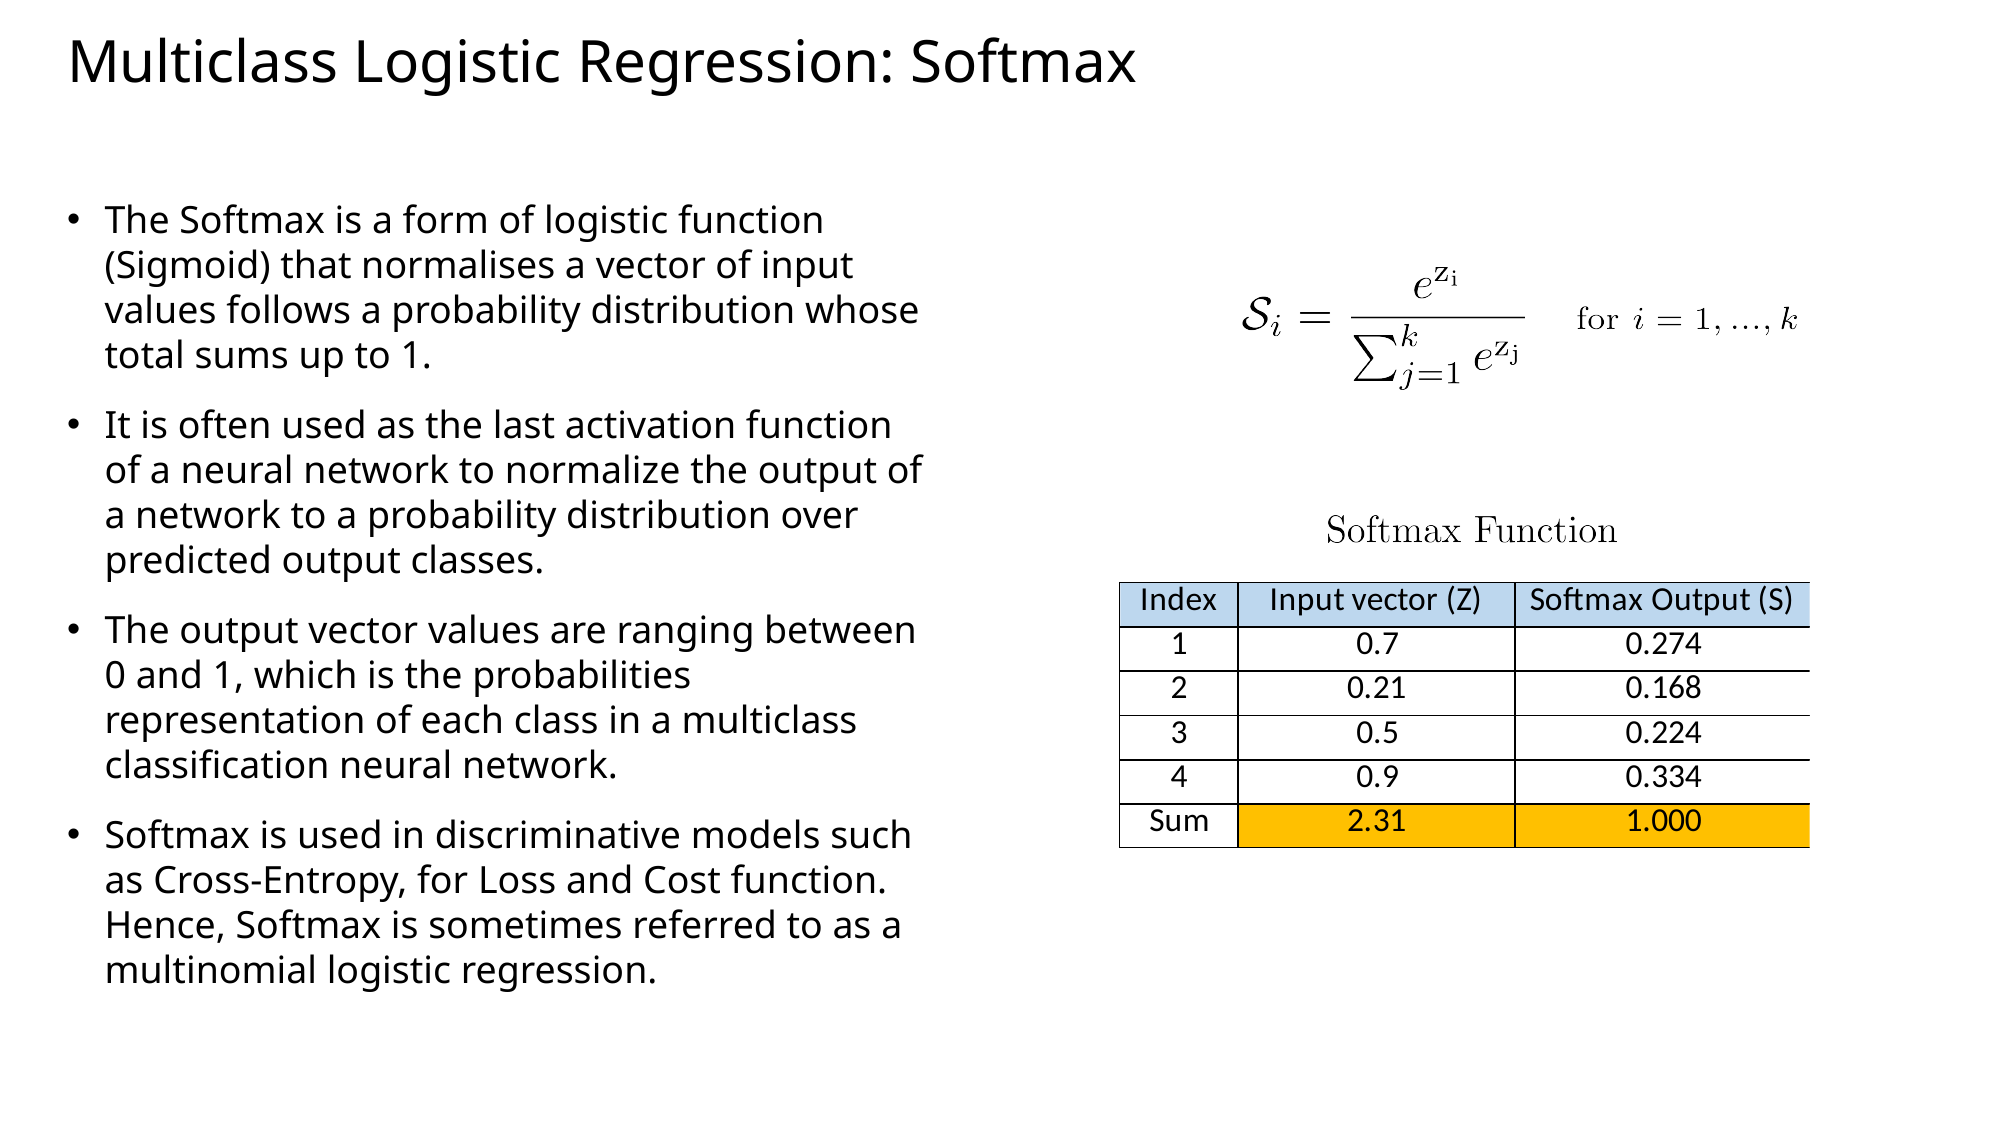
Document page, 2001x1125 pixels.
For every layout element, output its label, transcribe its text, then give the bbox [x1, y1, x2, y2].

picture [1328, 515, 1617, 543]
picture [1118, 581, 1812, 850]
title Multiclass Logistic Regression: Softmax [52, 15, 1953, 112]
list The Softmax is a form of logistic function (Sigmoid) that normalises a vector of input values follows a probability distribution whose total sums up to 1. It is often used as the last activation function of a neural network to normalize the output of a network to a probability distribution over predicted output classes. The output vector values are ranging between 0 and 1, which is the probabilities representation of each class in a multiclass classification neural network. Softmax is used in discriminative models such as Cross-Entropy, for Loss and Cost function. Hence, Softmax is sometimes referred to as a multinomial logistic regression. [52, 188, 942, 1014]
picture [1242, 267, 1797, 390]
